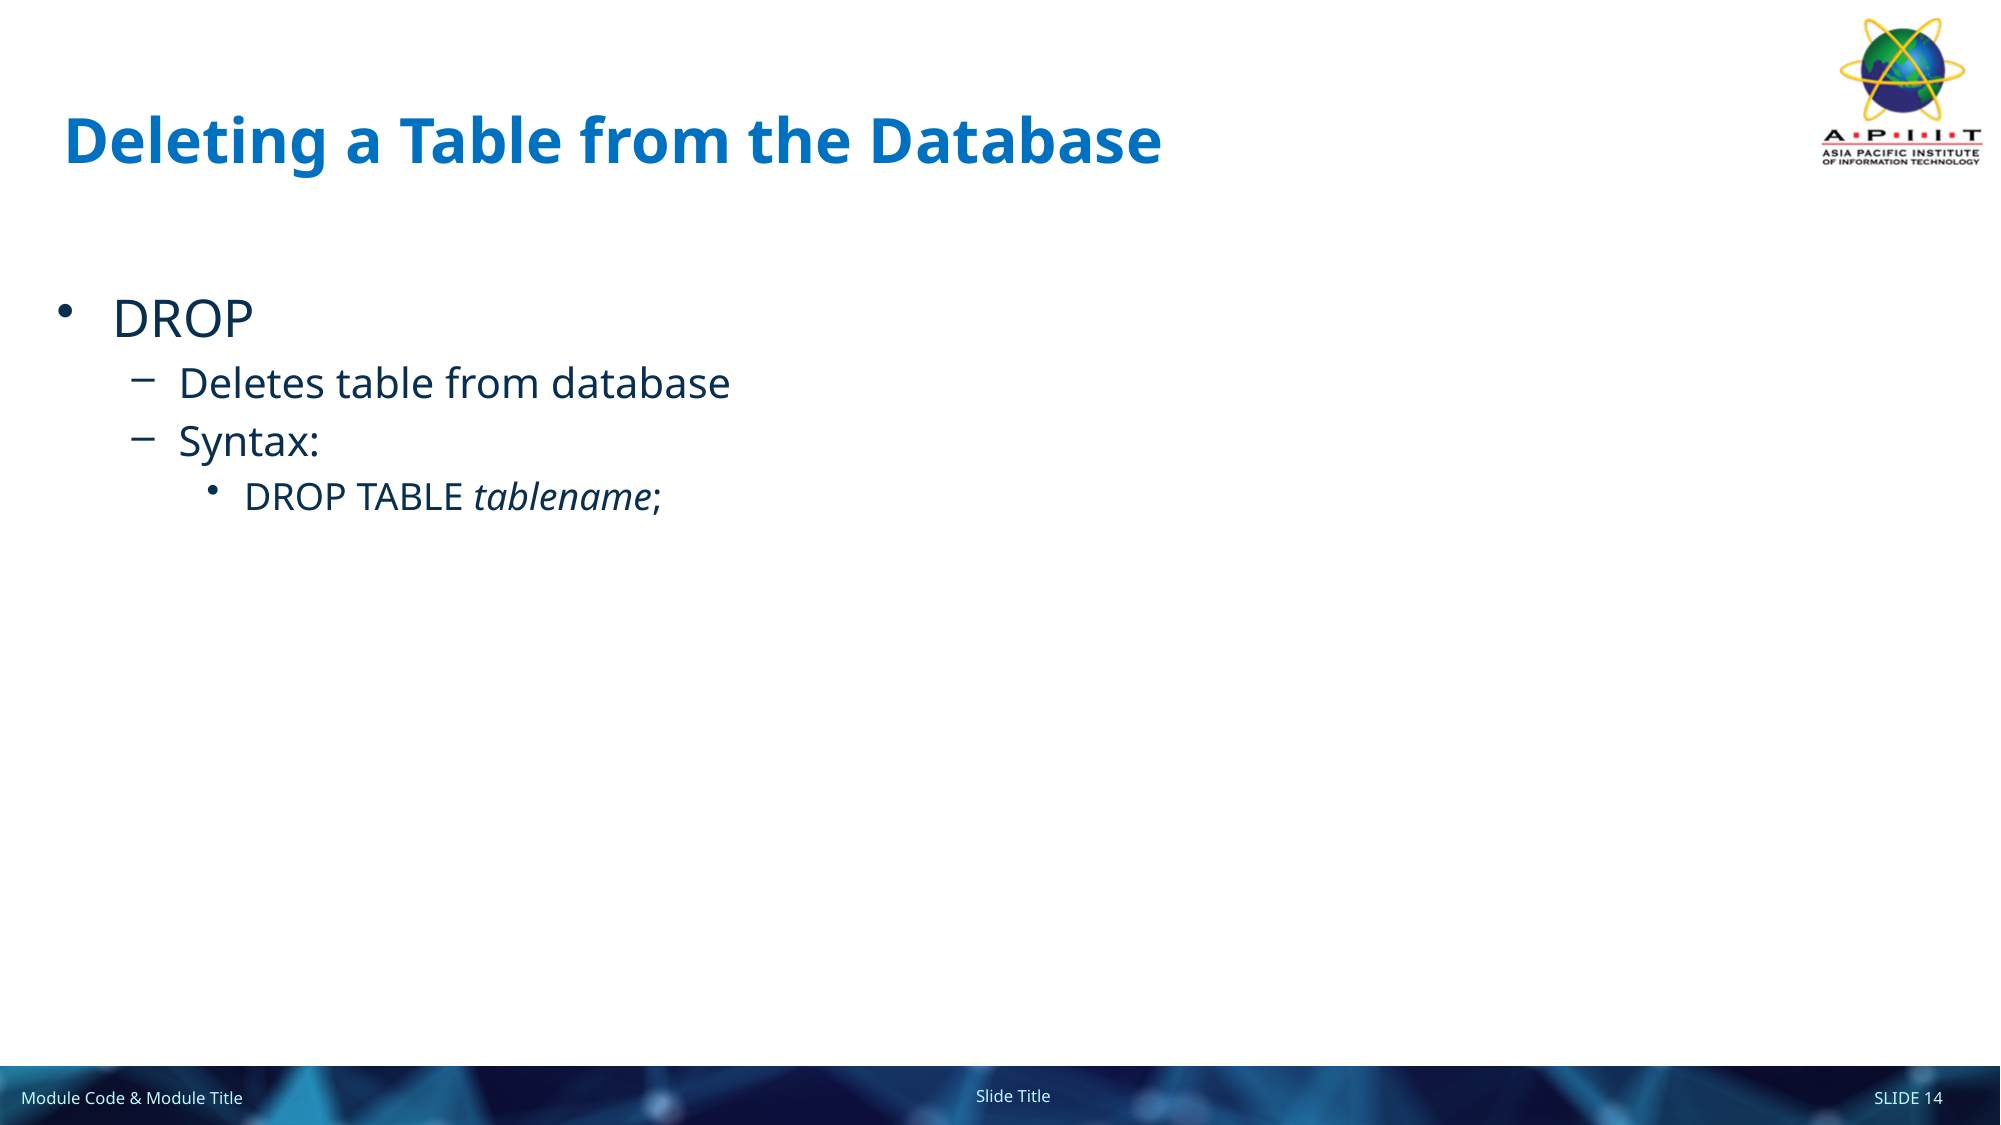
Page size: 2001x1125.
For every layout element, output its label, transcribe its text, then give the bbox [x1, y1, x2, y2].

picture [1803, 0, 2000, 182]
title Deleting a Table from the Database [48, 45, 1764, 233]
picture [0, 1066, 2000, 1125]
list DROP Deletes table from database Syntax: DROP TABLE tablename; [41, 278, 1969, 1021]
